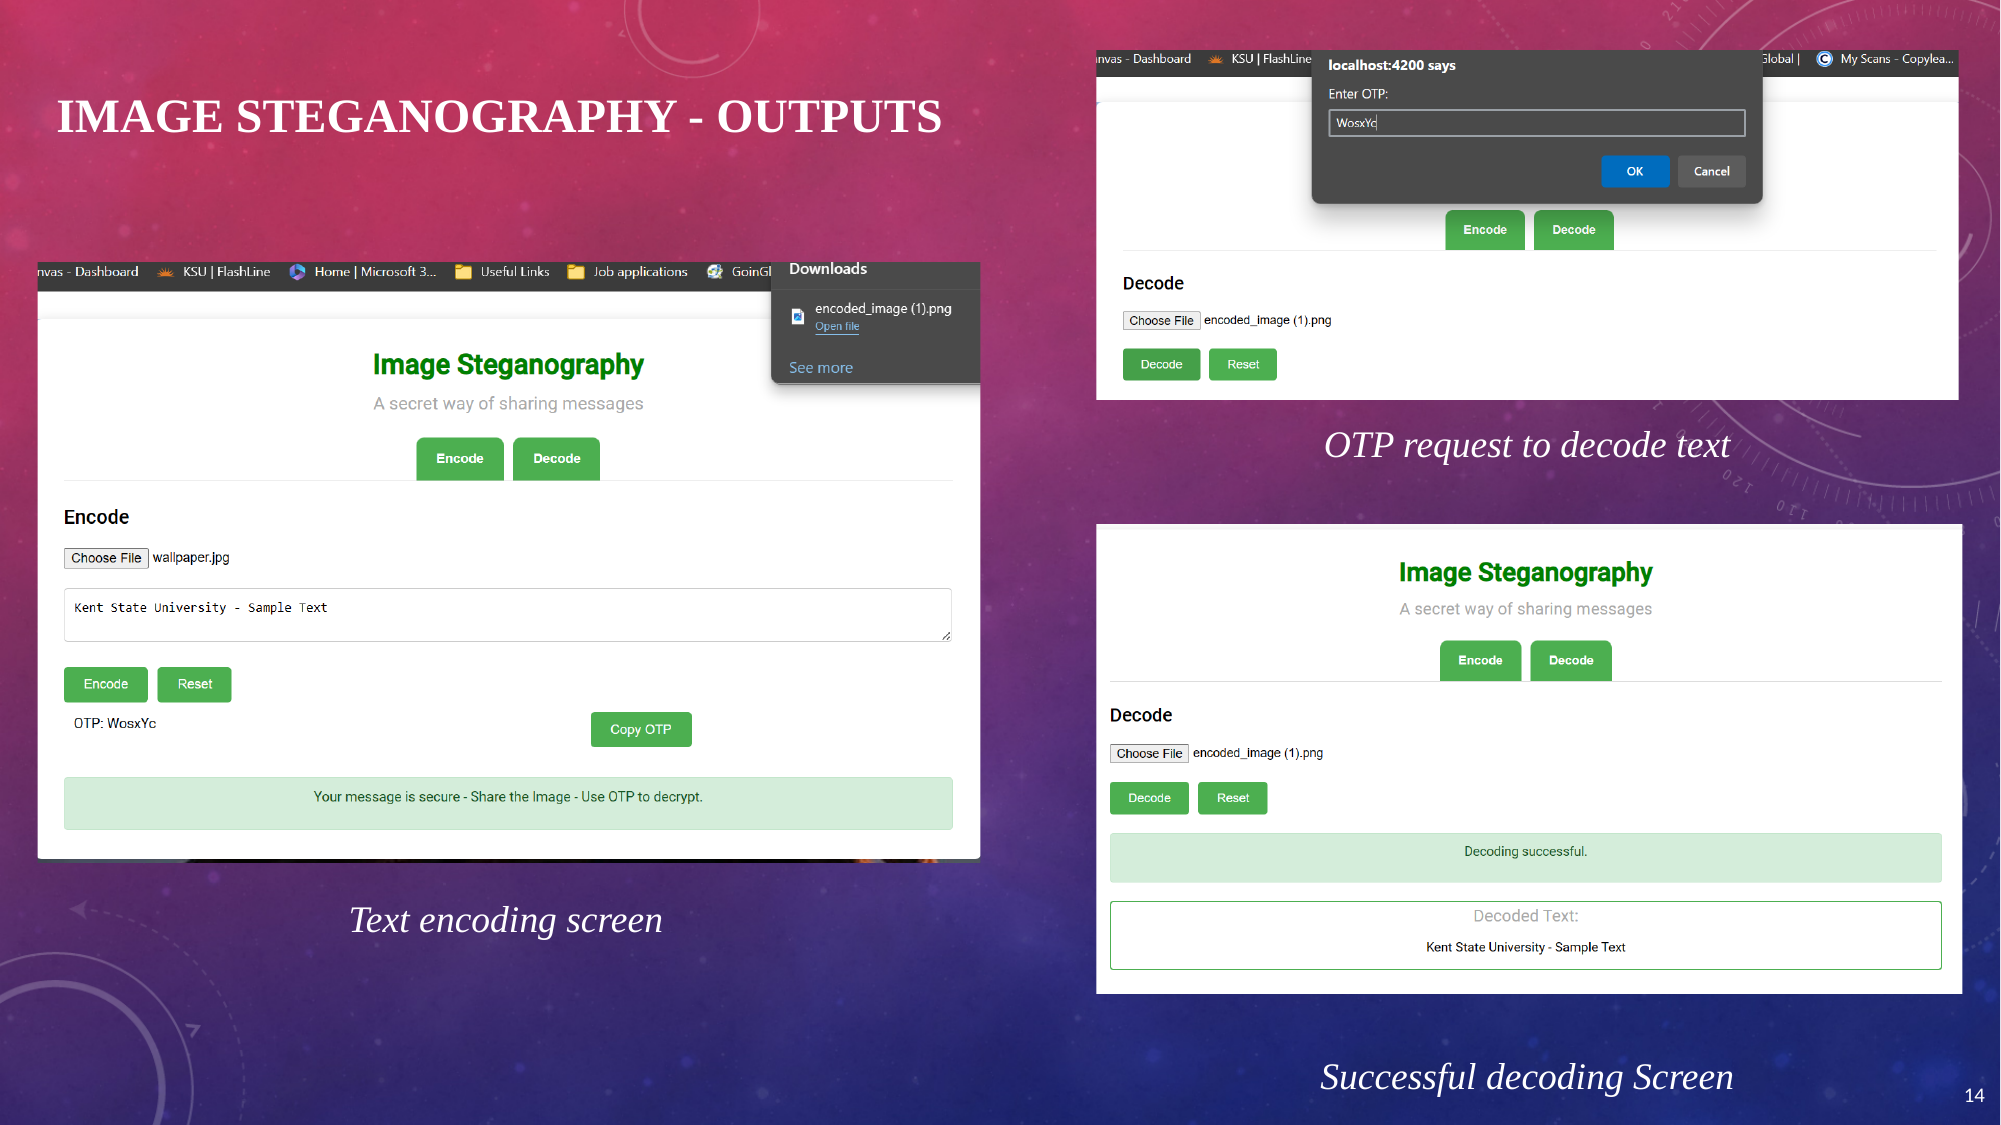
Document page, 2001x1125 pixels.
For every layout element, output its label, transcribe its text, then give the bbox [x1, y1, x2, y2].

text_box Successful decoding Screen [1217, 1044, 1838, 1105]
picture [0, 0, 2001, 1125]
slide_number 14 [1909, 1062, 2000, 1125]
text_box OTP request to decode text [1217, 412, 1838, 473]
text_box Text encoding screen [196, 887, 816, 947]
title Image Steganography - Outputs [41, 50, 984, 178]
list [1096, 49, 1960, 401]
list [37, 262, 981, 863]
